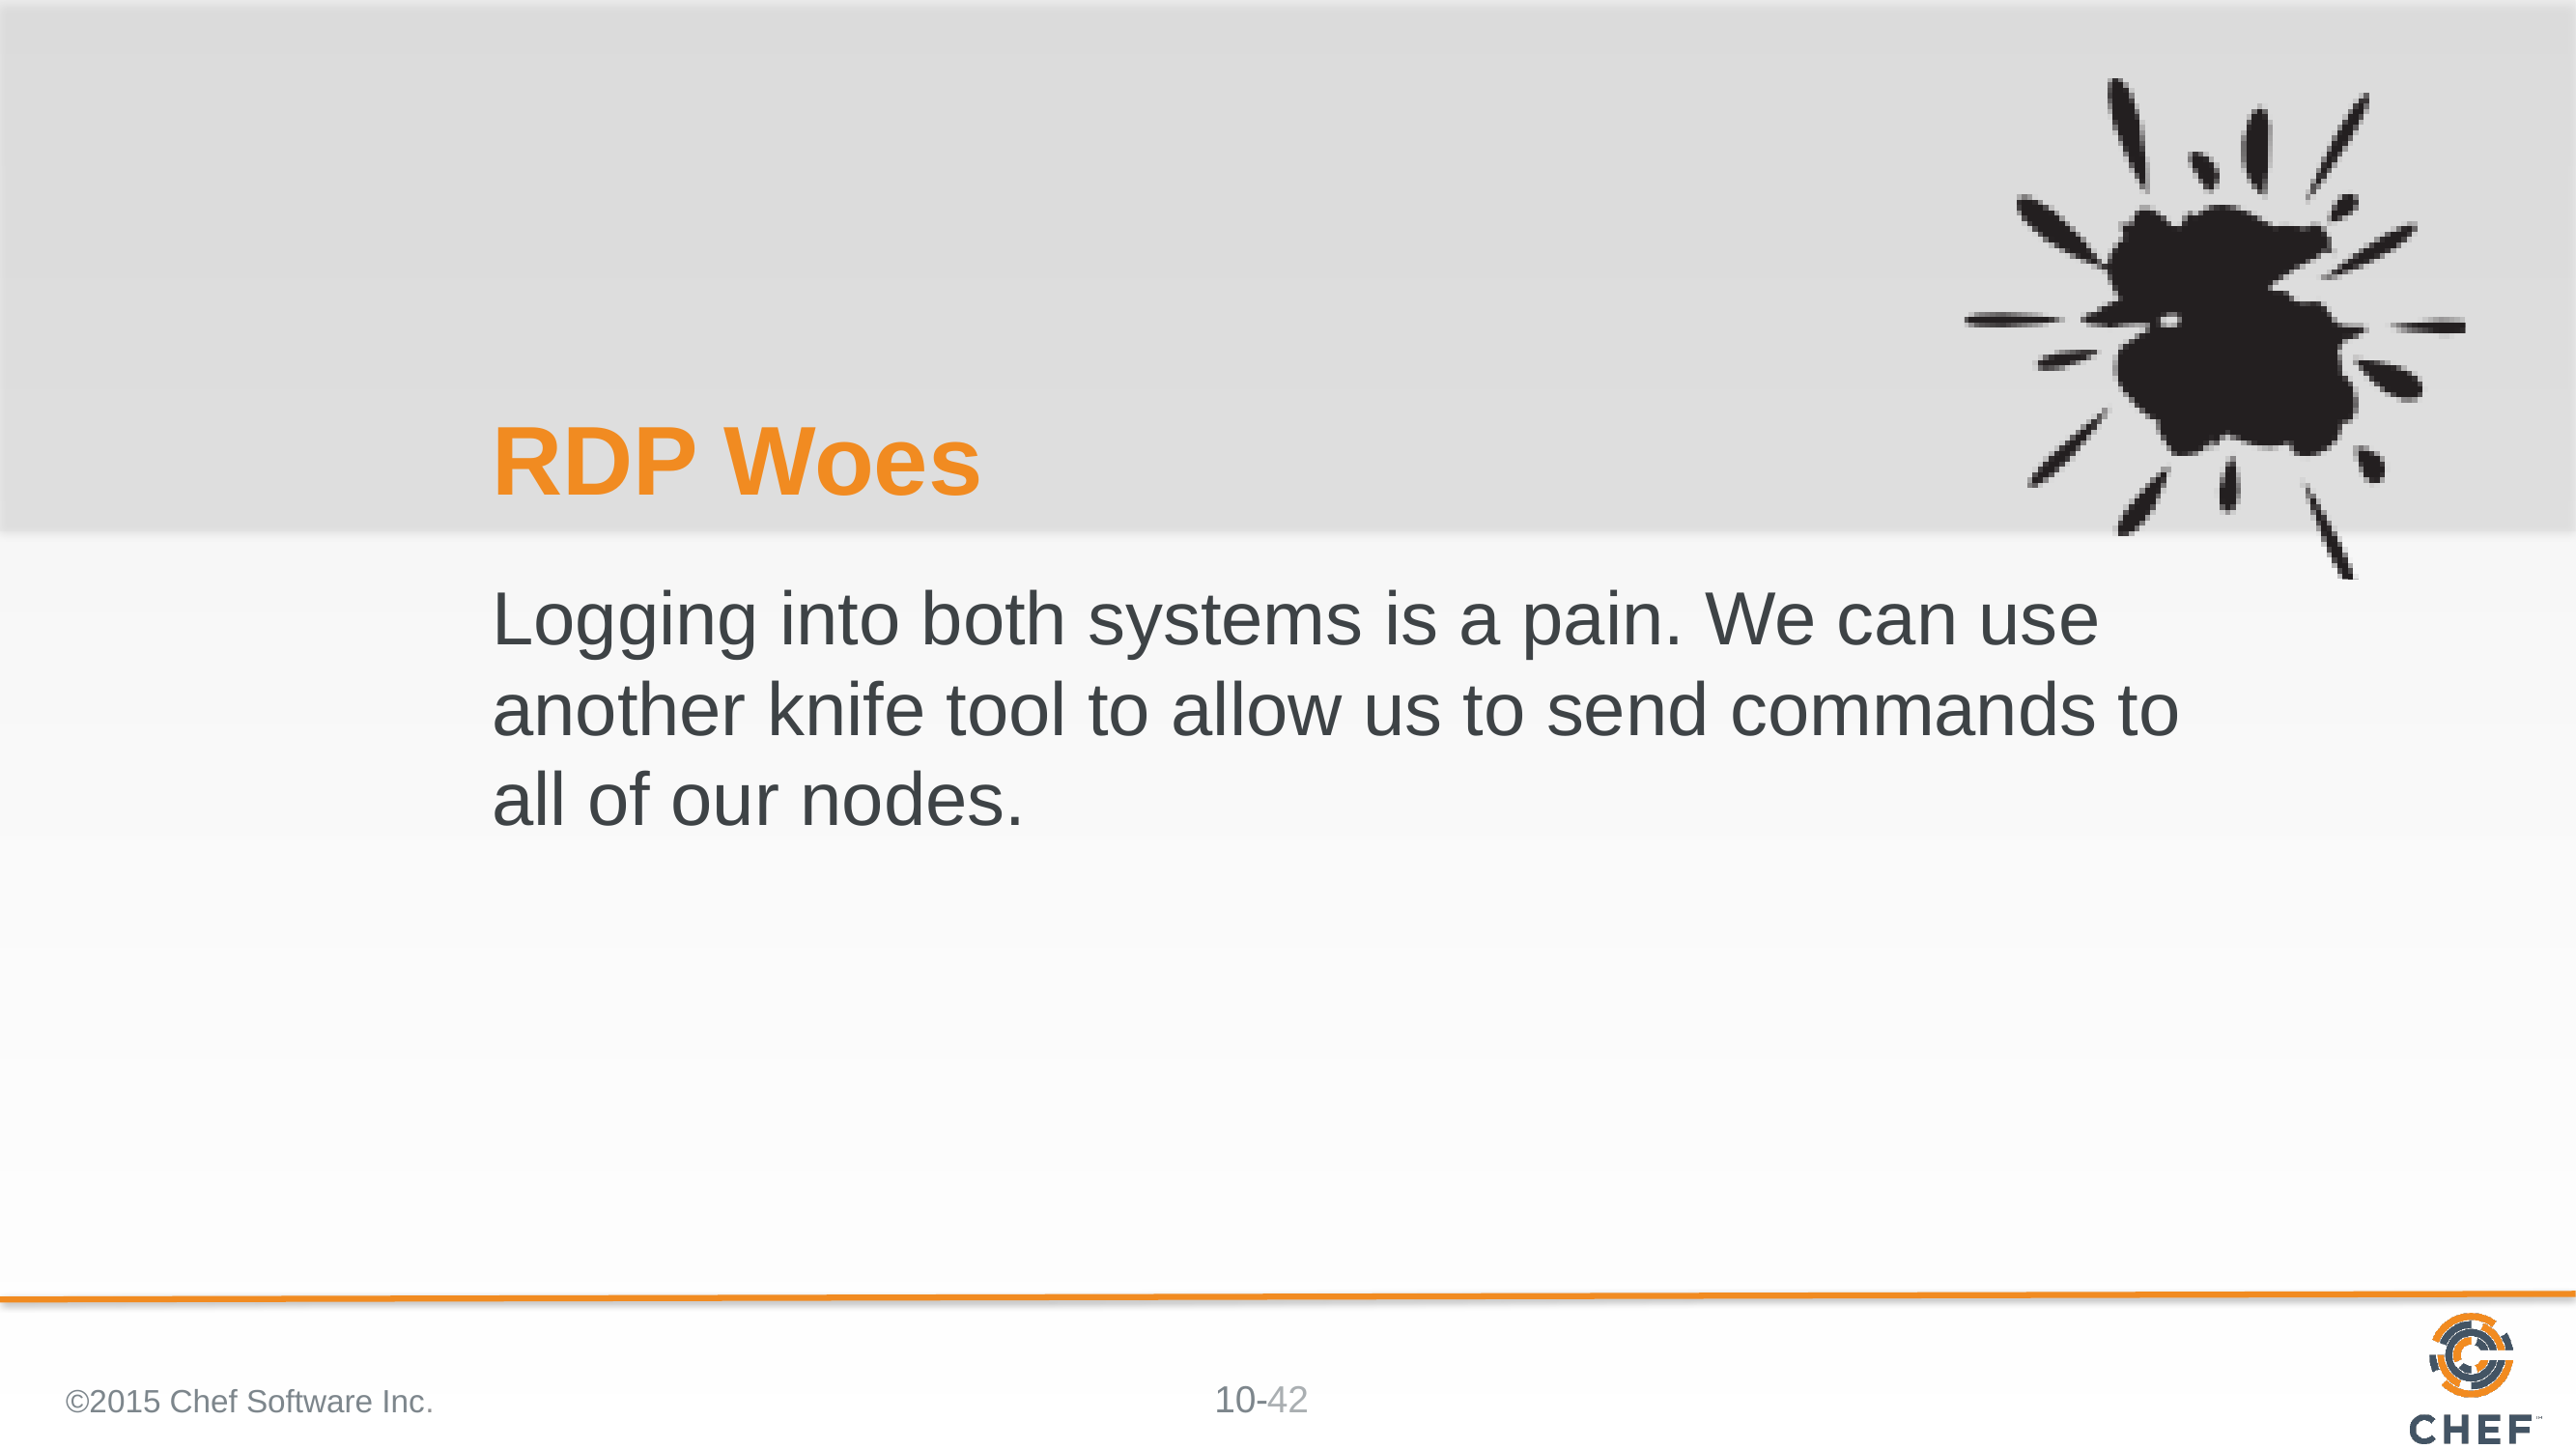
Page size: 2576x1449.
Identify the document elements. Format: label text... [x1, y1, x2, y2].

subtitle Logging into both systems is a pain. We can use another knife tool to allow us to send commands to all of our nodes. [477, 555, 2217, 1087]
picture [2399, 1297, 2550, 1449]
footer ©2015 Chef Software Inc. [51, 1359, 952, 1440]
slide_number 42 [998, 1359, 1578, 1437]
title RDP Woes [477, 395, 2217, 531]
